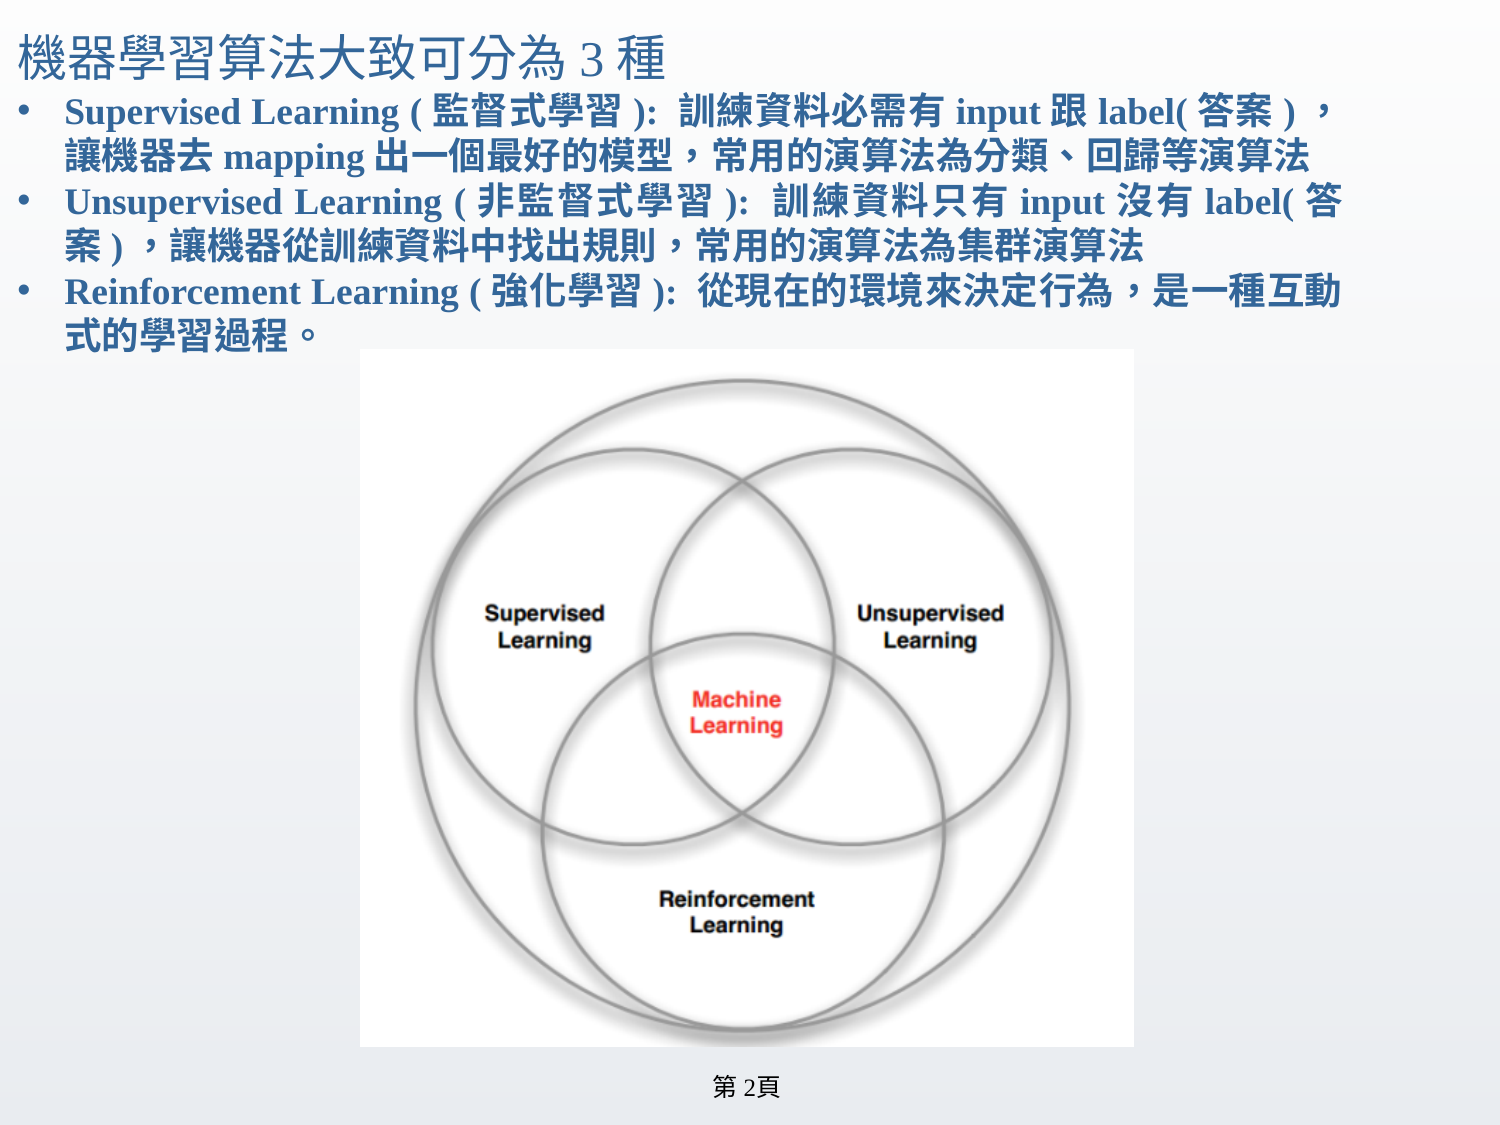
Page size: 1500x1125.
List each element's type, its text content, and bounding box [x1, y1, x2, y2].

list 機器學習算法大致可分為3種 Supervised Learning (監督式學習): 訓練資料必需有input跟label(答案)，讓機器去mapping出一個最好的模型，常用的演算法為分類、回歸等演算法 Unsupervised Learning (非監督式學習): 訓練資料只有input沒有label(答案)，讓機器從訓練資料中找出規則，常用的演算法為集群演算法 Reinforcement Learning (強化學習): 從現在的環境來決定行為，是一種互動式的學習過程。 [2, 19, 1359, 846]
picture [360, 349, 1134, 1047]
